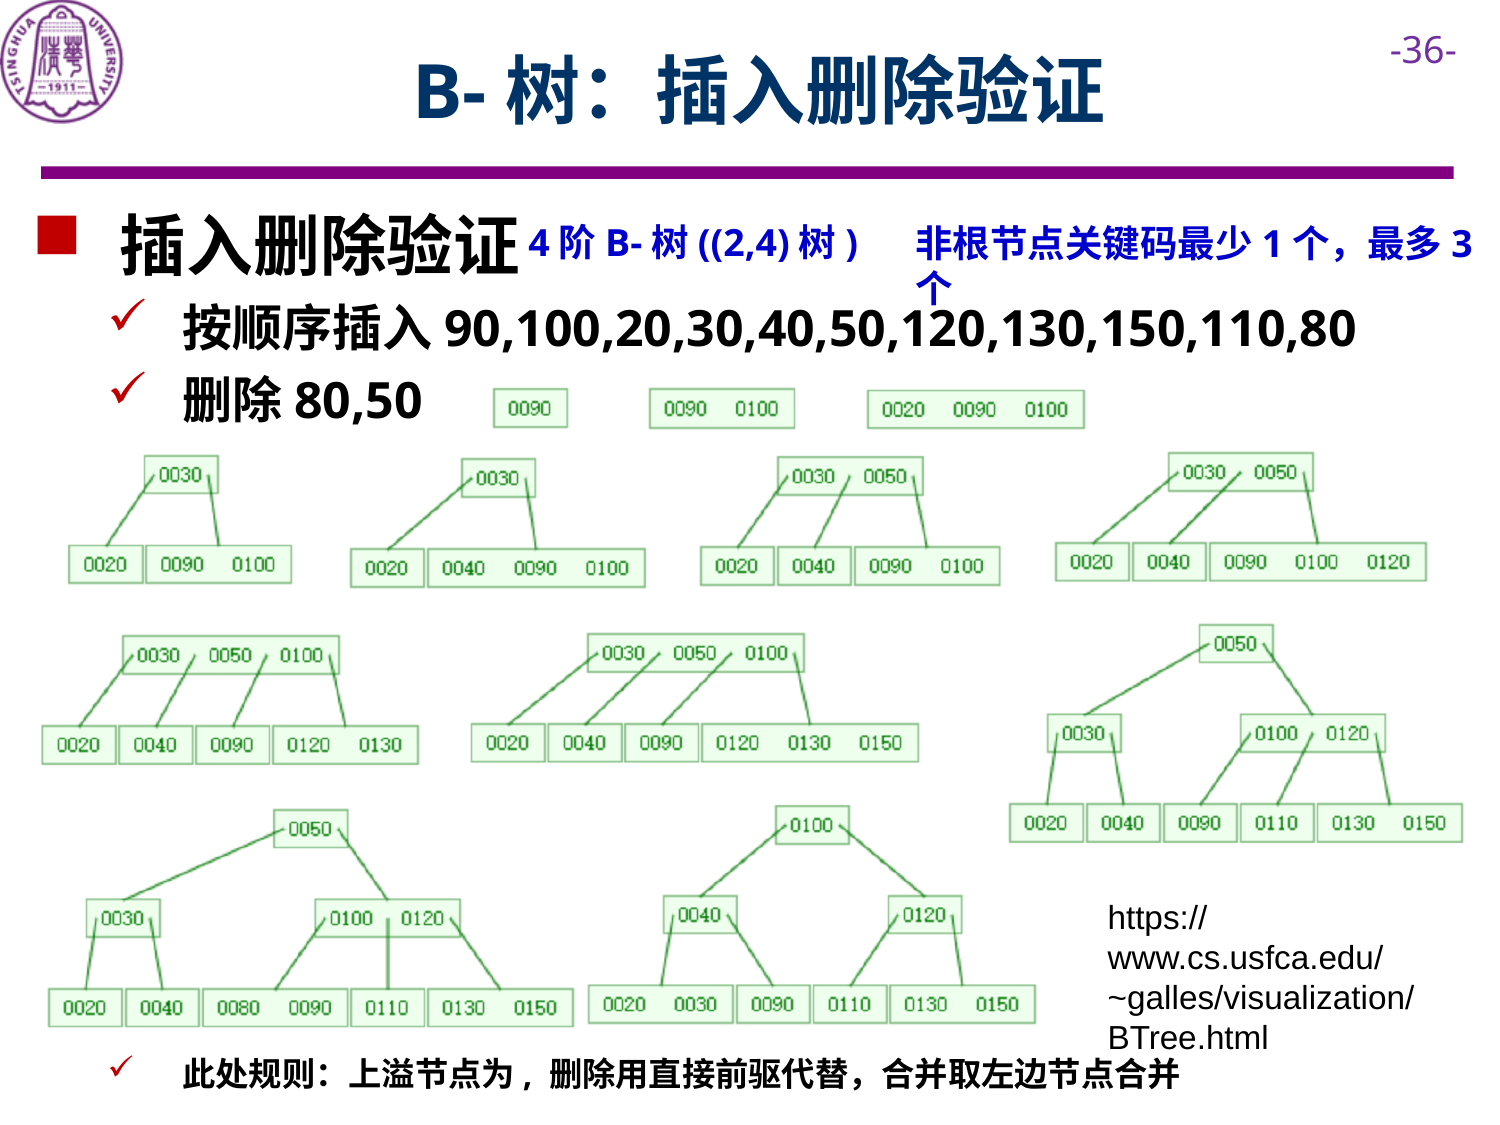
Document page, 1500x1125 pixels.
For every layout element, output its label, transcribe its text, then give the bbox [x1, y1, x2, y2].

picture [625, 376, 812, 442]
text_box 4阶B-树((2,4)树) [513, 211, 873, 272]
text_box 非根节点关键码最少1个，最多3个 [900, 212, 1500, 318]
picture [687, 447, 1009, 597]
text_box https://www.cs.usfca.edu/~galles/visualization/BTree.html [1092, 888, 1471, 1064]
picture [59, 449, 299, 590]
title B-树：插入删除验证 [135, 13, 1383, 165]
picture [470, 378, 594, 444]
picture [36, 618, 1477, 1036]
picture [455, 621, 943, 771]
picture [33, 625, 431, 775]
picture [843, 373, 1437, 590]
picture [336, 447, 655, 599]
picture [0, 0, 124, 124]
